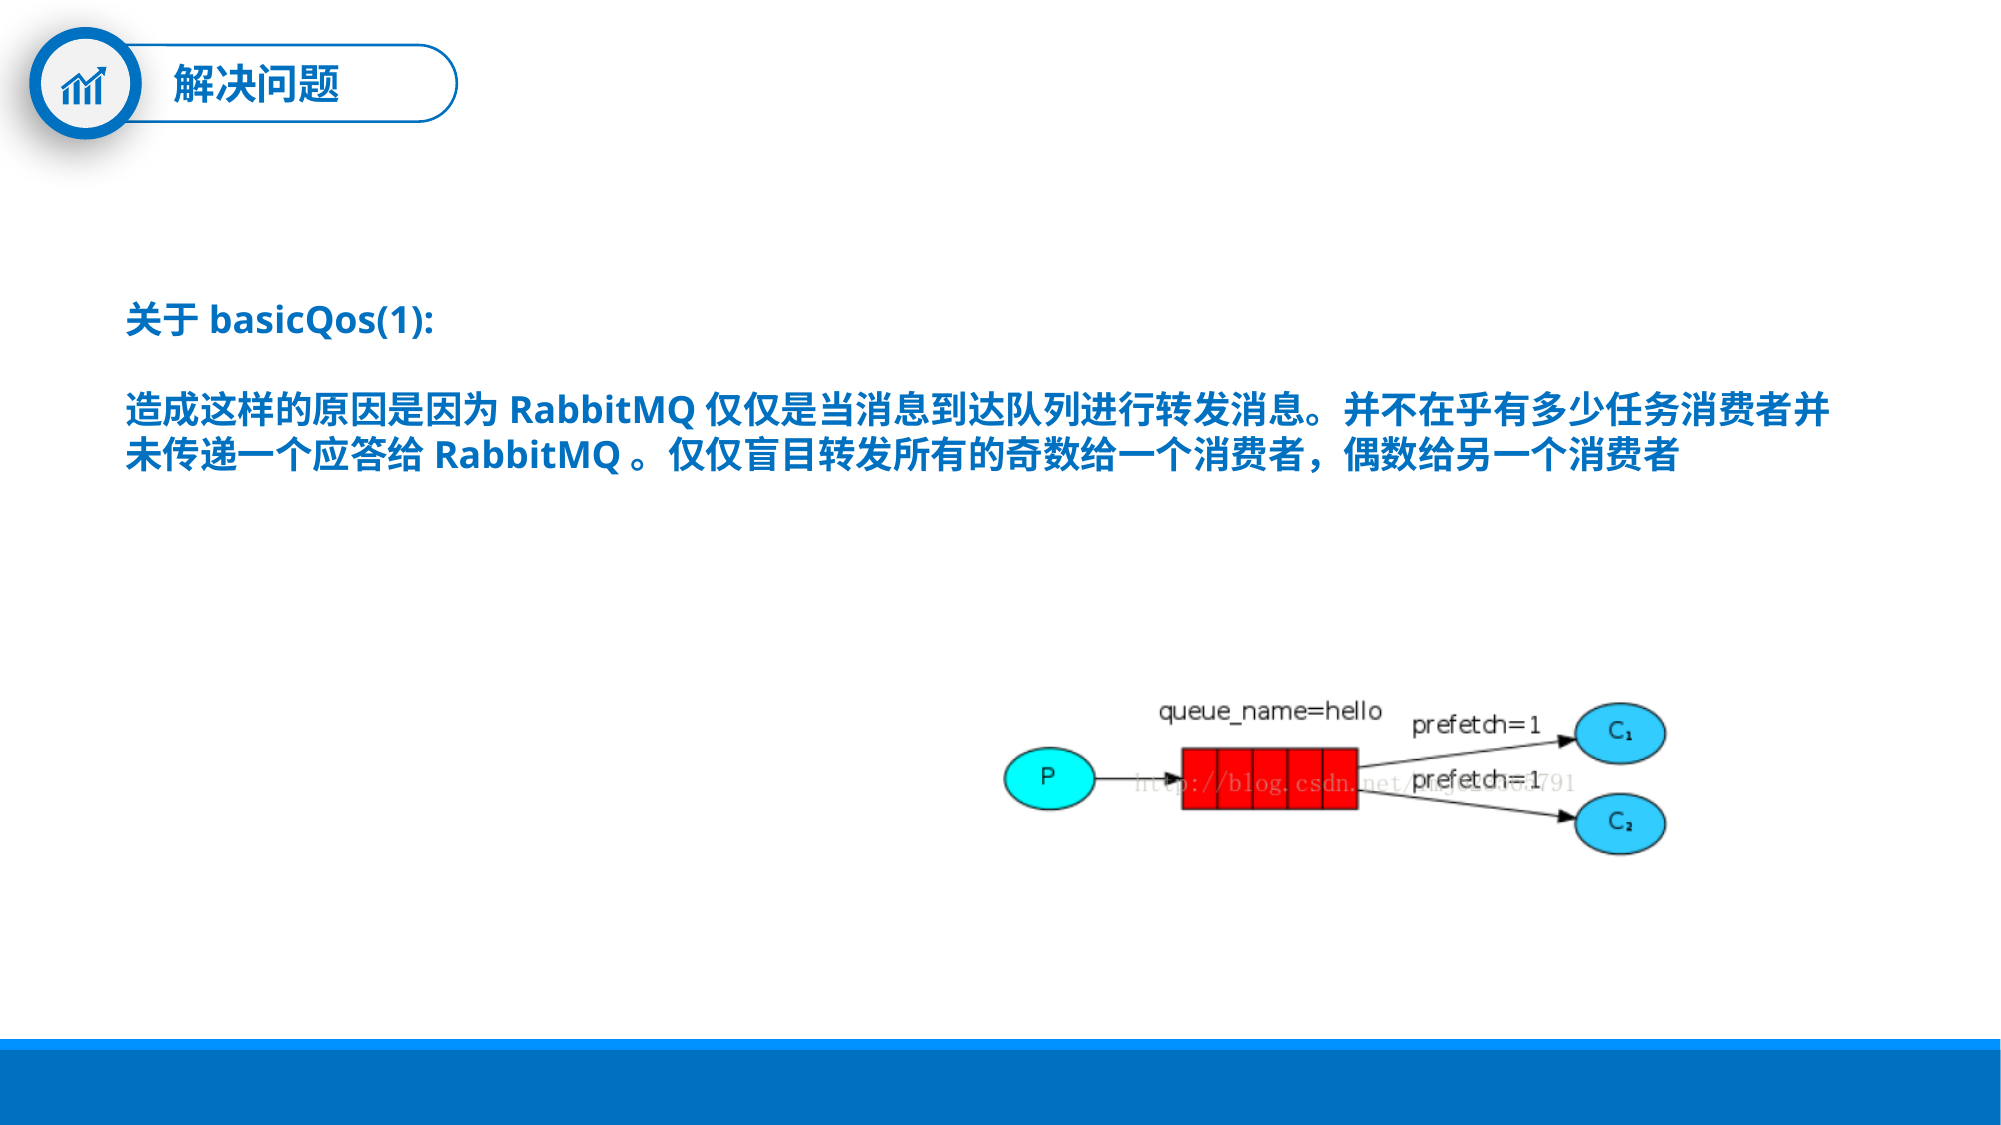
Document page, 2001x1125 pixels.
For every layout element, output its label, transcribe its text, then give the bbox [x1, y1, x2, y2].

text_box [60, 68, 111, 105]
text_box 解决问题 [450, 58, 457, 70]
text_box 关于basicQos(1): 造成这样的原因是因为RabbitMQ仅仅是当消息到达队列进行转发消息。并不在乎有多少任务消费者并未传递一个应答给RabbitMQ。仅仅盲目转发所有的奇数给一个消费者，偶数给另一个消费者 [110, 288, 1854, 484]
text_box [148, 43, 459, 123]
text_box 解决问题 [450, 96, 457, 109]
picture [985, 664, 1704, 873]
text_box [31, 28, 140, 138]
